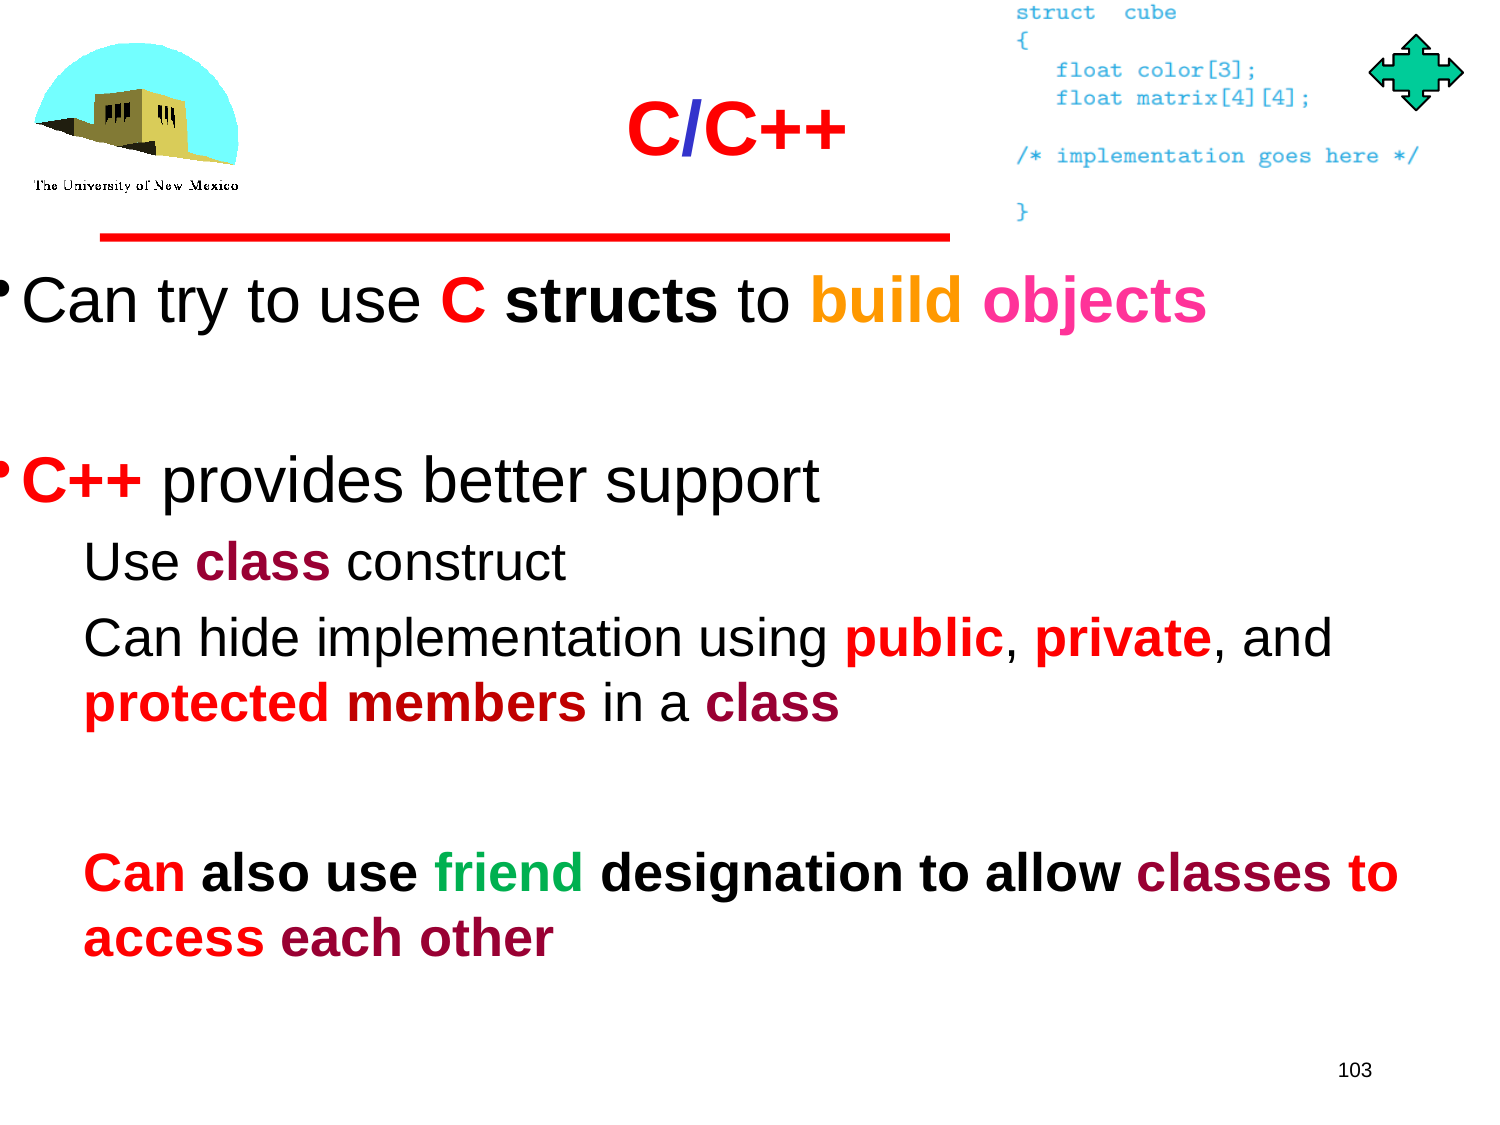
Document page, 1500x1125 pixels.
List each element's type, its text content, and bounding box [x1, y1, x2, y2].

title C/C++ [225, 37, 944, 213]
picture [949, 0, 1482, 251]
list Can try to use C structs to build objects C++ provides better support Use class construct Can hide implementation using public, private, and protected members in a class Can also use friend designation to allow classes to access each other [0, 249, 1500, 1025]
text_box 103 [1324, 1037, 1388, 1100]
